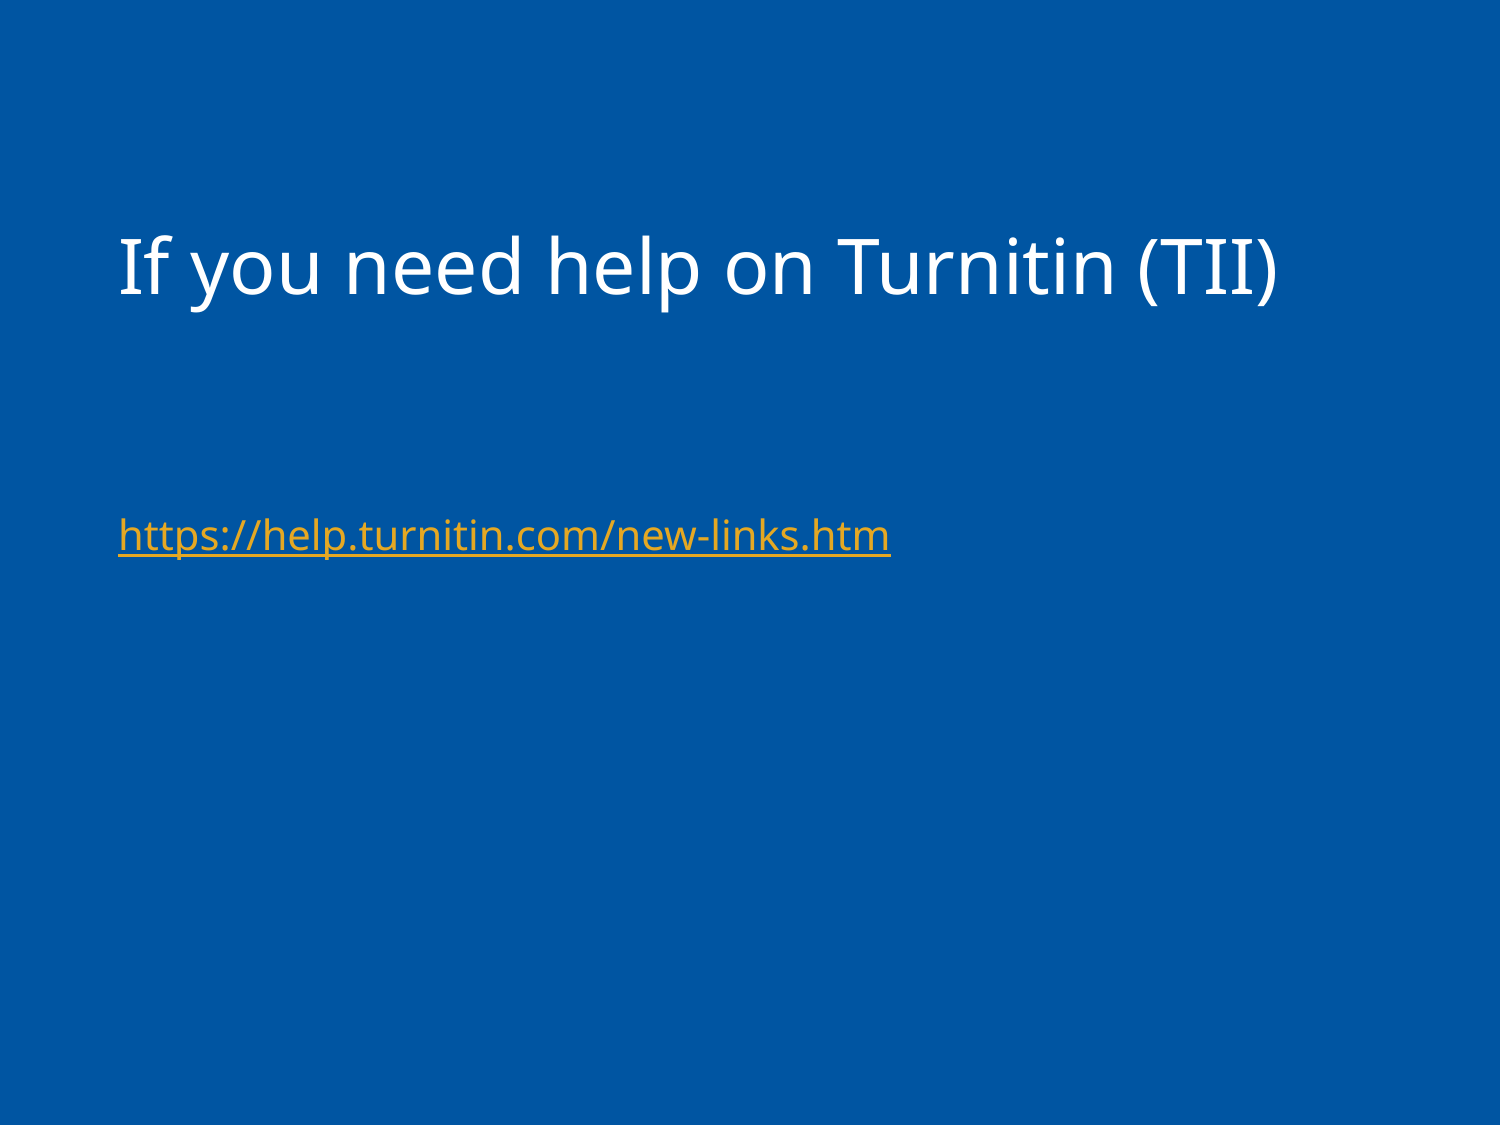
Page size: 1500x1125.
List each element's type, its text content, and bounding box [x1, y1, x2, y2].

title If you need help on Turnitin (TII) [103, 197, 1397, 343]
list https://help.turnitin.com/new-links.htm [103, 502, 1397, 961]
